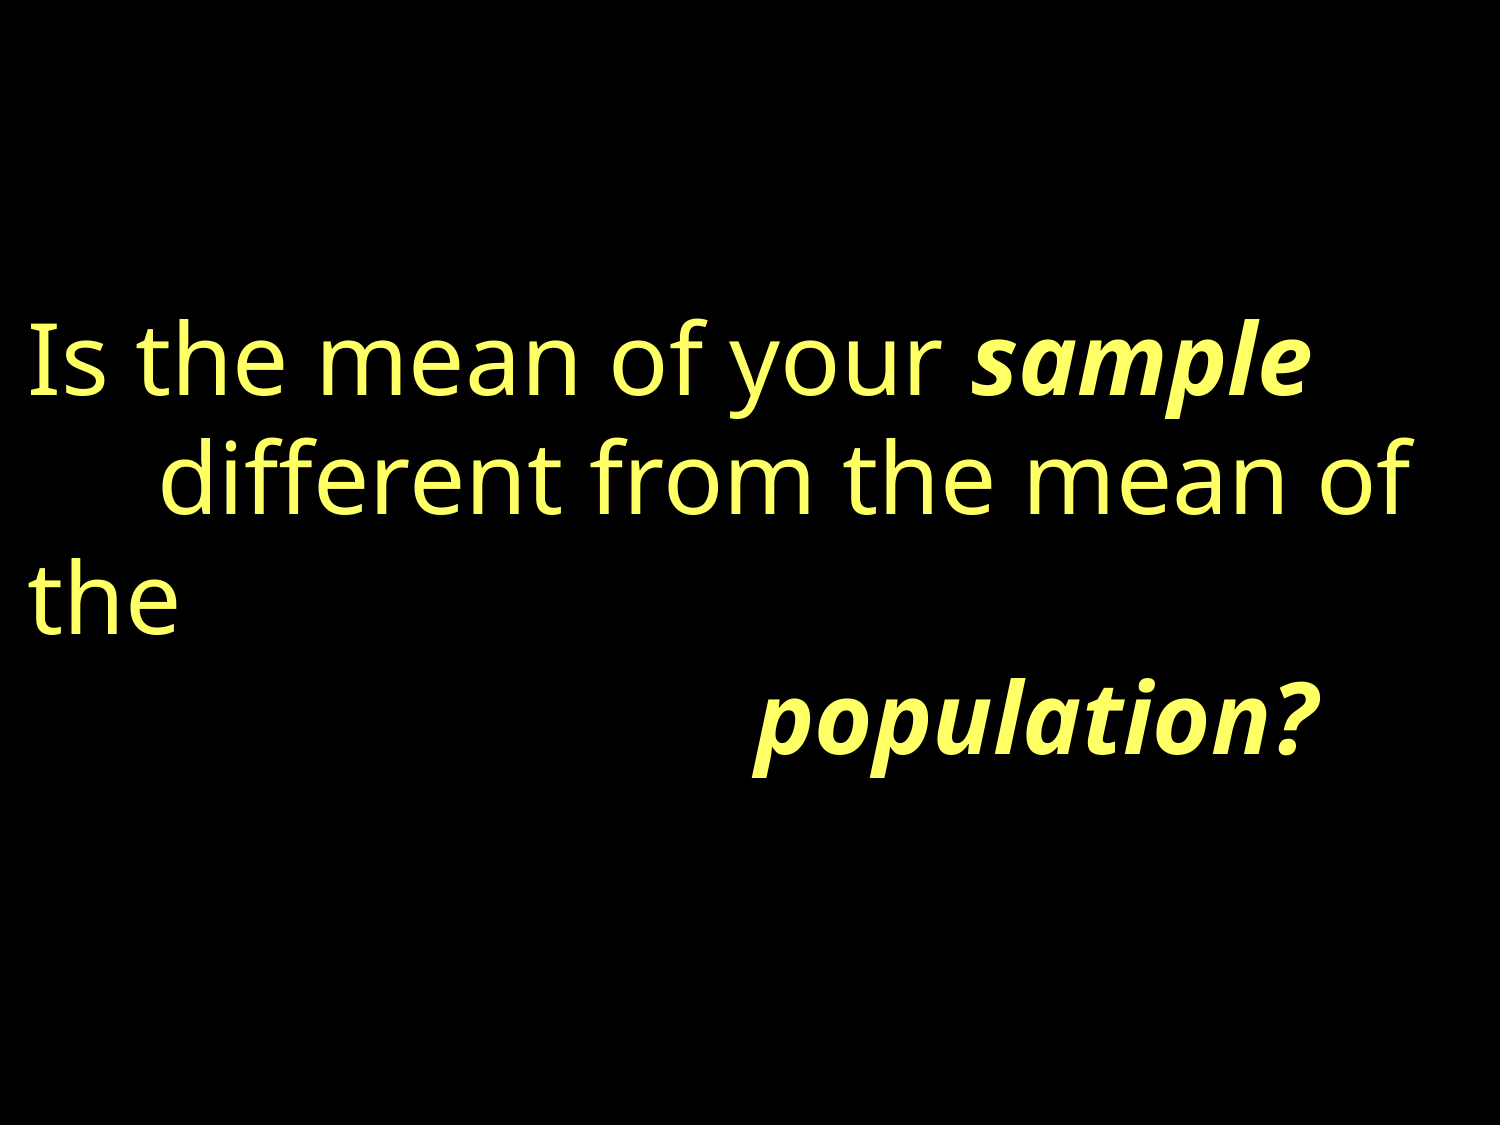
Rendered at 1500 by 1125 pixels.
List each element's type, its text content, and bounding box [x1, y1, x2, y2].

text_box Is the mean of your sample different from the mean of the population? [12, 287, 1450, 667]
